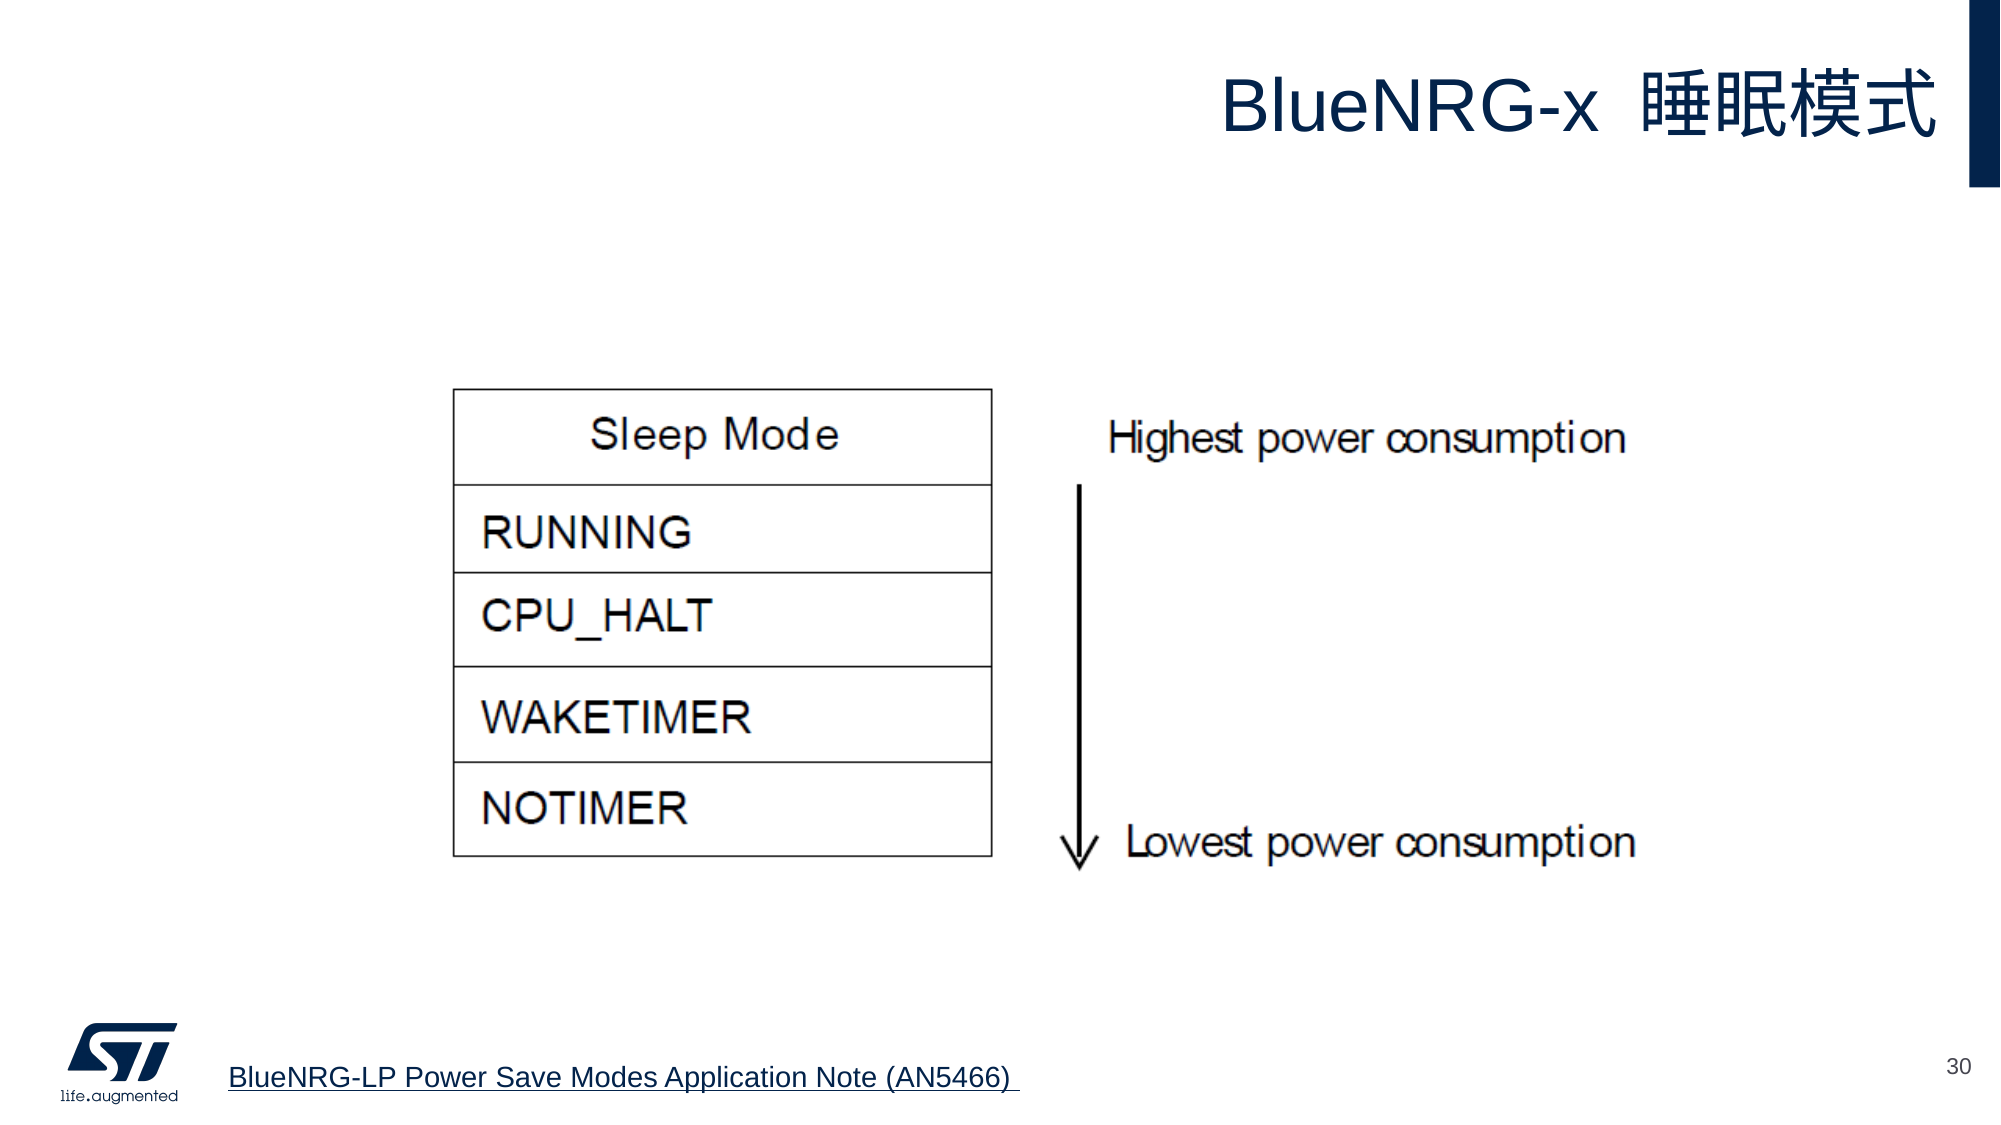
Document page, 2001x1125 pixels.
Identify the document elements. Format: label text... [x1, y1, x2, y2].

title BlueNRG-x 睡眠模式 [49, 0, 1954, 215]
picture [375, 320, 1695, 923]
text_box BlueNRG-LP Power Save Modes Application Note (AN5466) [213, 1051, 1621, 1102]
slide_number 30 [1904, 1038, 1972, 1087]
picture [37, 999, 201, 1125]
